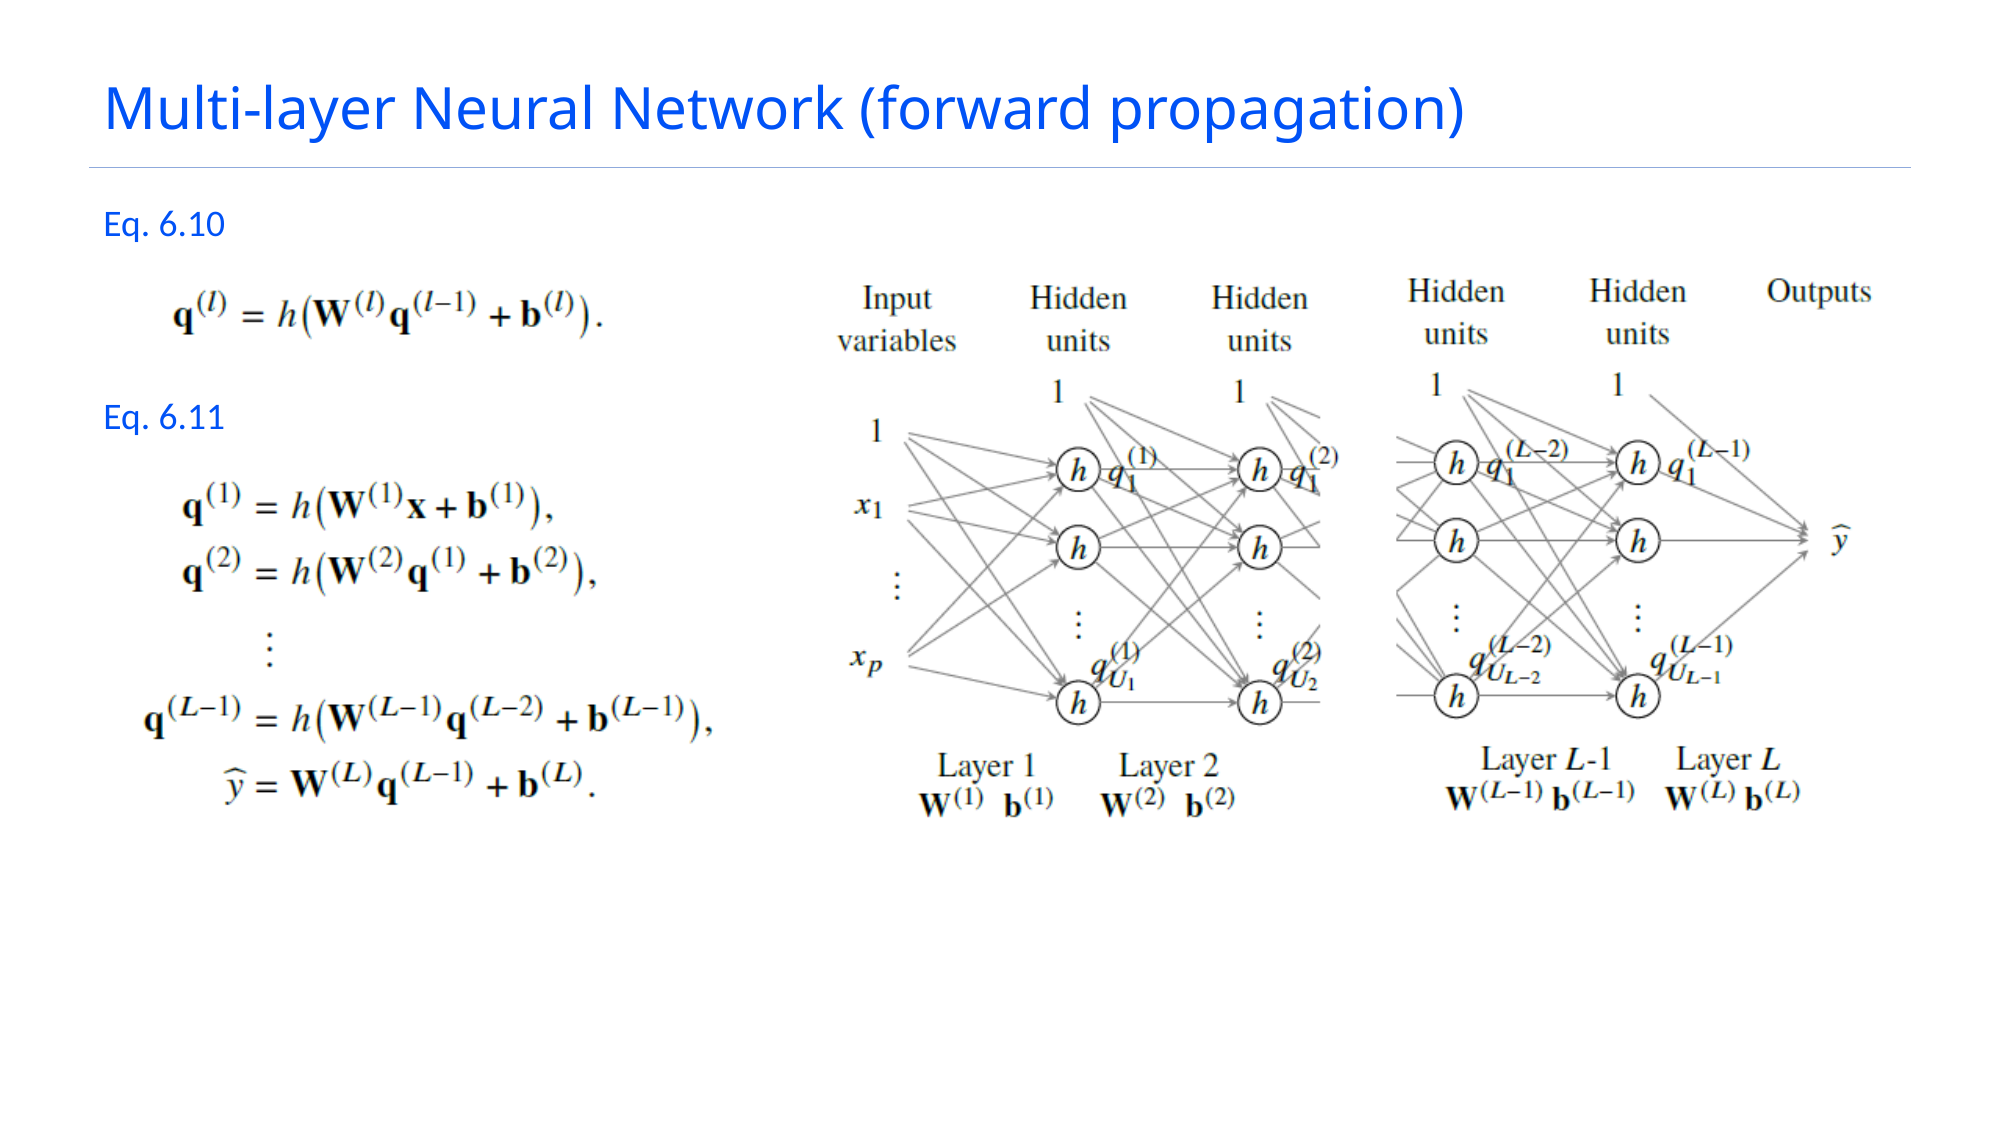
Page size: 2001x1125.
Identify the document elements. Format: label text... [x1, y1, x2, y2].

picture [55, 238, 1965, 847]
text_box Eq. 6.10 [88, 191, 387, 252]
text_box Eq. 6.11 [88, 384, 387, 444]
title Multi-layer Neural Network (forward propagation) [88, 45, 1882, 151]
